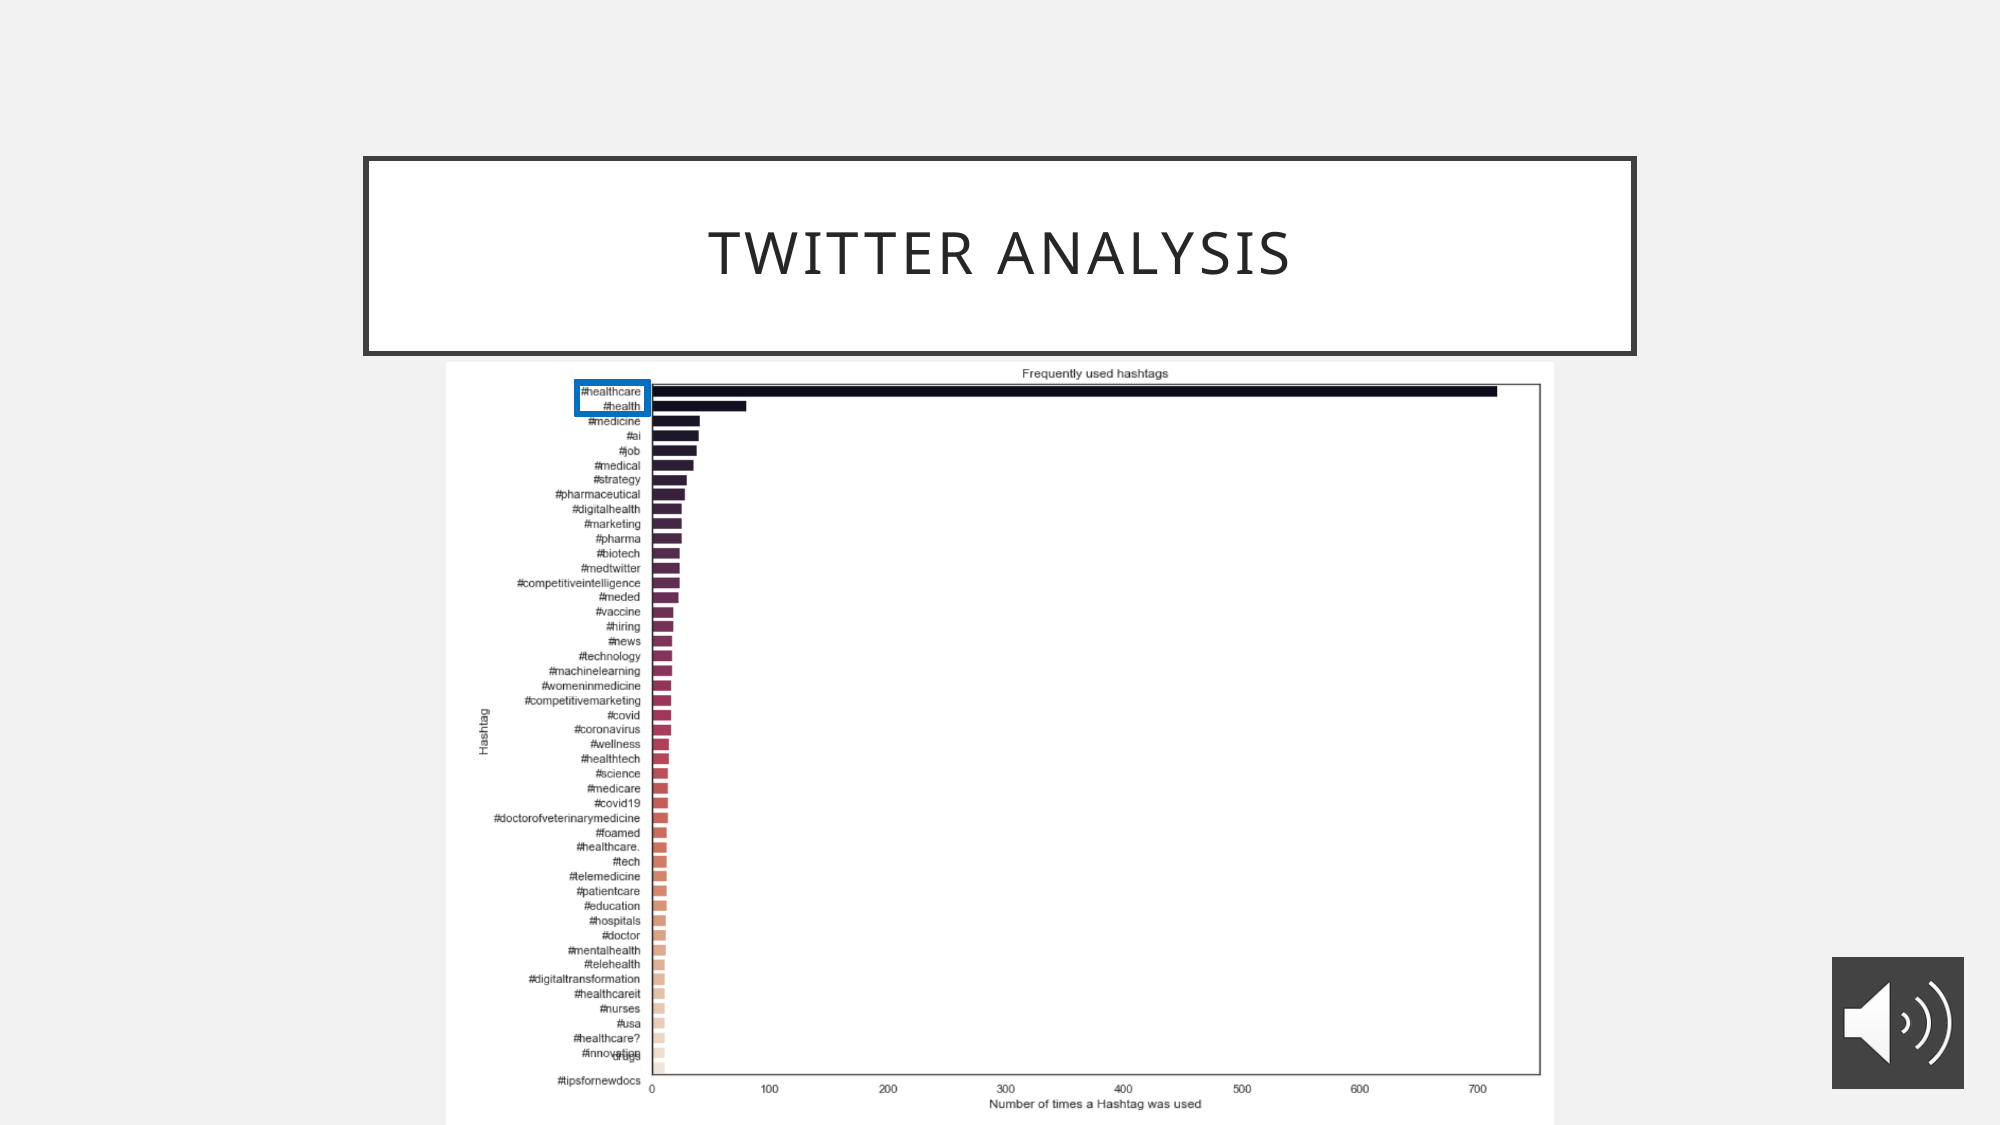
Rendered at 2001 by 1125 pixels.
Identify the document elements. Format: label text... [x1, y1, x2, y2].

title Twitter analysis [363, 156, 1637, 356]
picture [446, 362, 1554, 1125]
picture [1831, 956, 1965, 1090]
